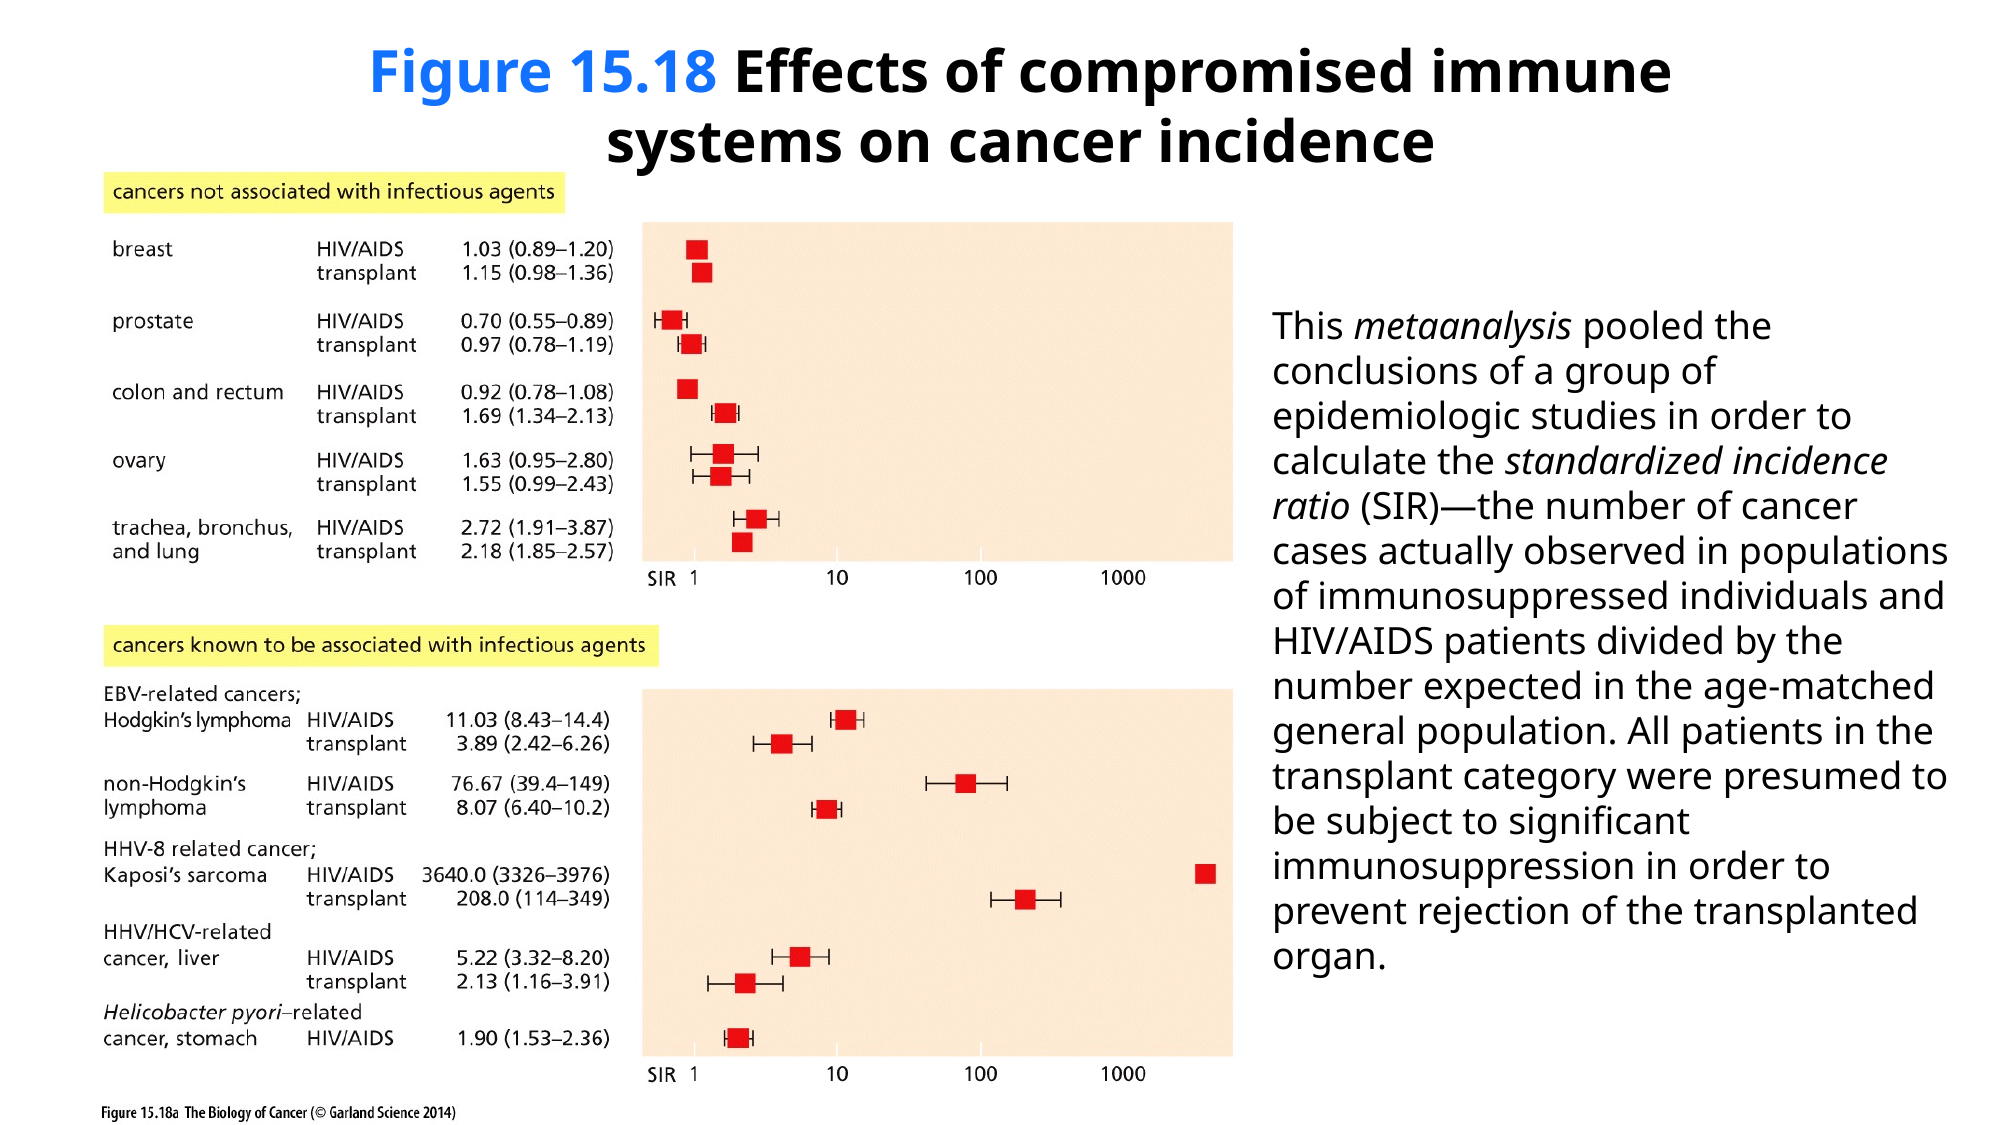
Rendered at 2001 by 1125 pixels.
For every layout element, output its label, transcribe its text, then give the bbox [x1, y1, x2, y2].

text_box Figure 15.18 Effects of compromised immune systems on cancer incidence [341, 27, 1702, 182]
picture [93, 162, 1242, 1125]
text_box This metaanalysis pooled the conclusions of a group of epidemiologic studies in order to calculate the standardized incidence ratio (SIR)—the number of cancer cases actually observed in populations of immunosuppressed individuals and HIV/AIDS patients divided by the number expected in the age-matched general population. All patients in the transplant category were presumed to be subject to significant immunosuppression in order to prevent rejection of the transplanted organ. [1257, 295, 1969, 985]
